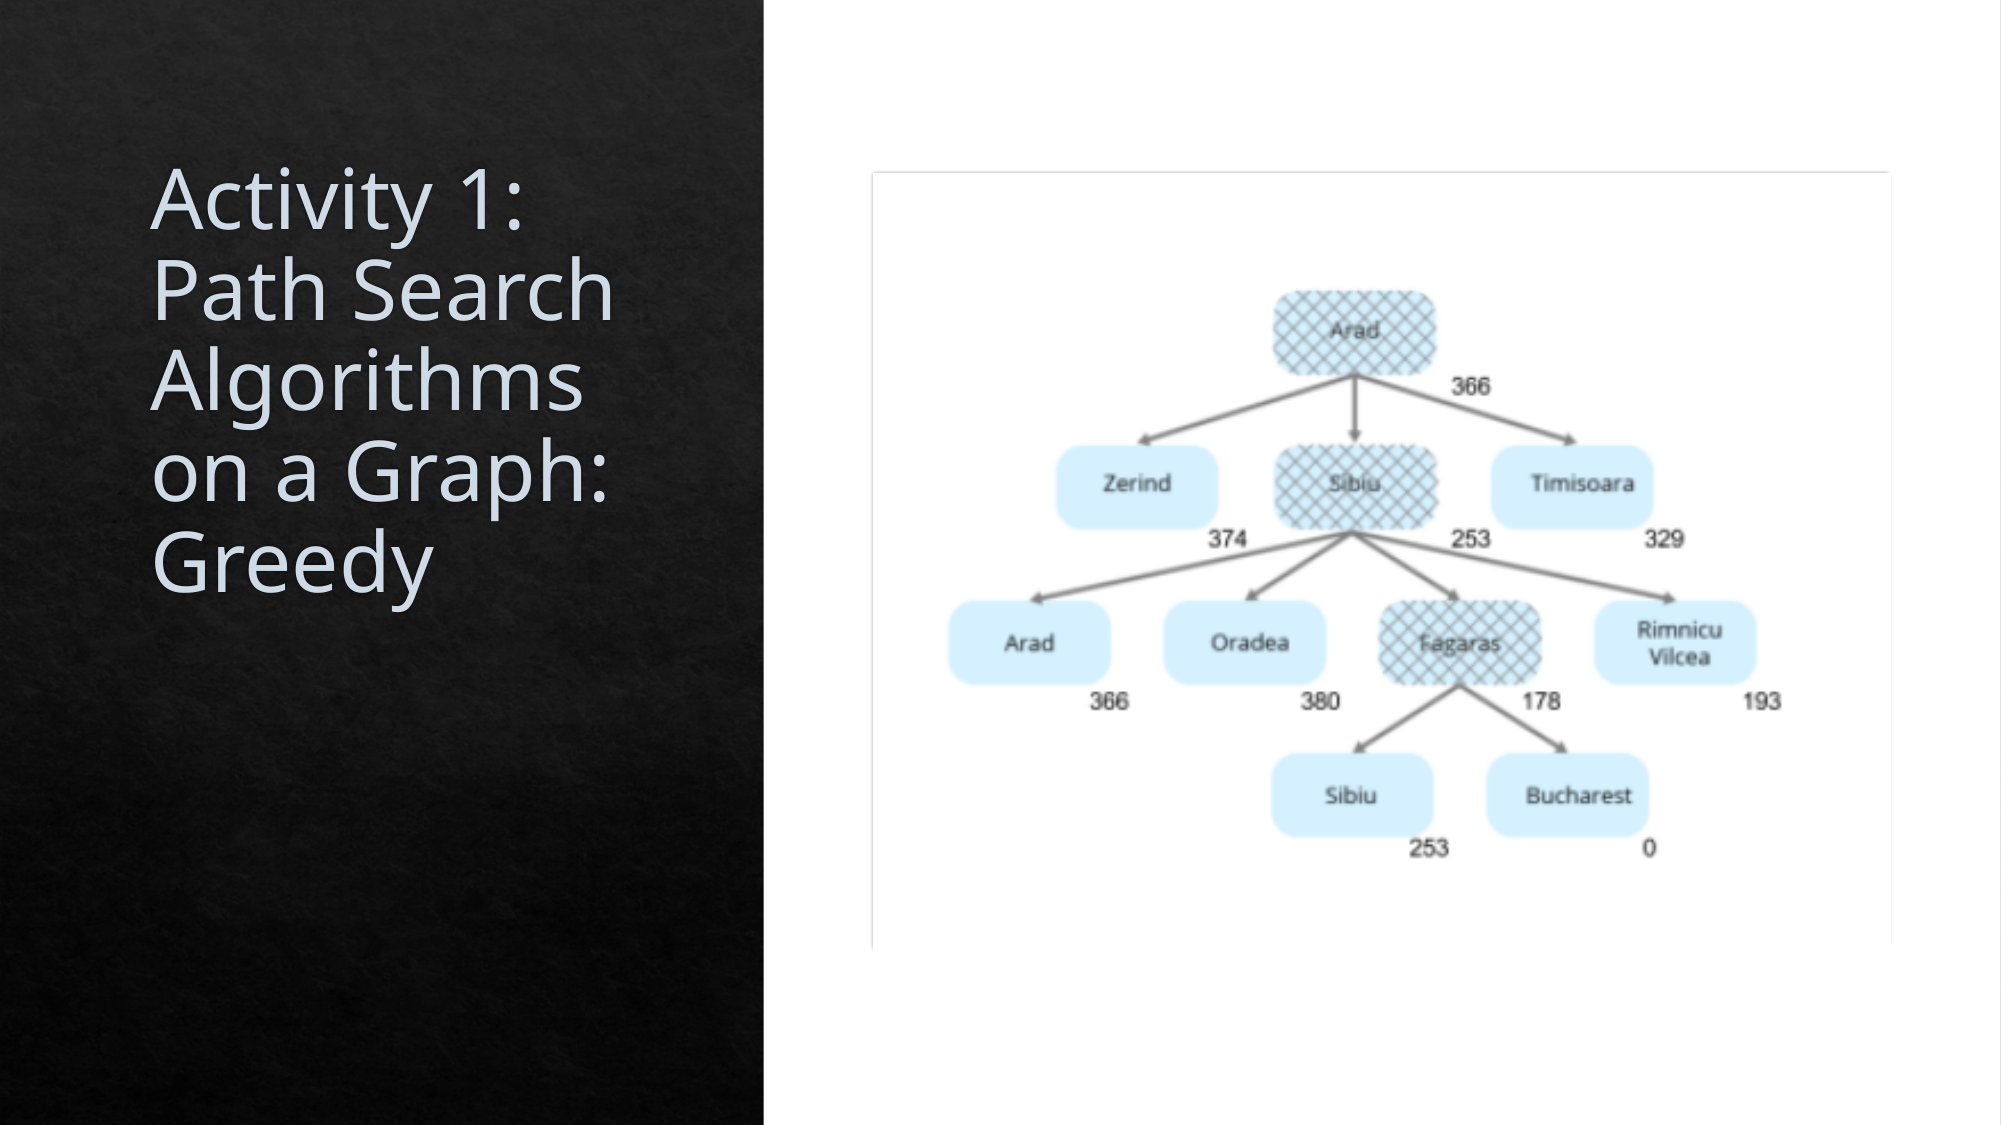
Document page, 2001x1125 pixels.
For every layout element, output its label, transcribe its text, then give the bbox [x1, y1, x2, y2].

text_box [0, 0, 762, 1125]
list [873, 173, 1891, 952]
title Activity 1: Path Search Algorithms on a Graph: Greedy [135, 144, 691, 719]
text_box [762, 0, 2000, 1125]
